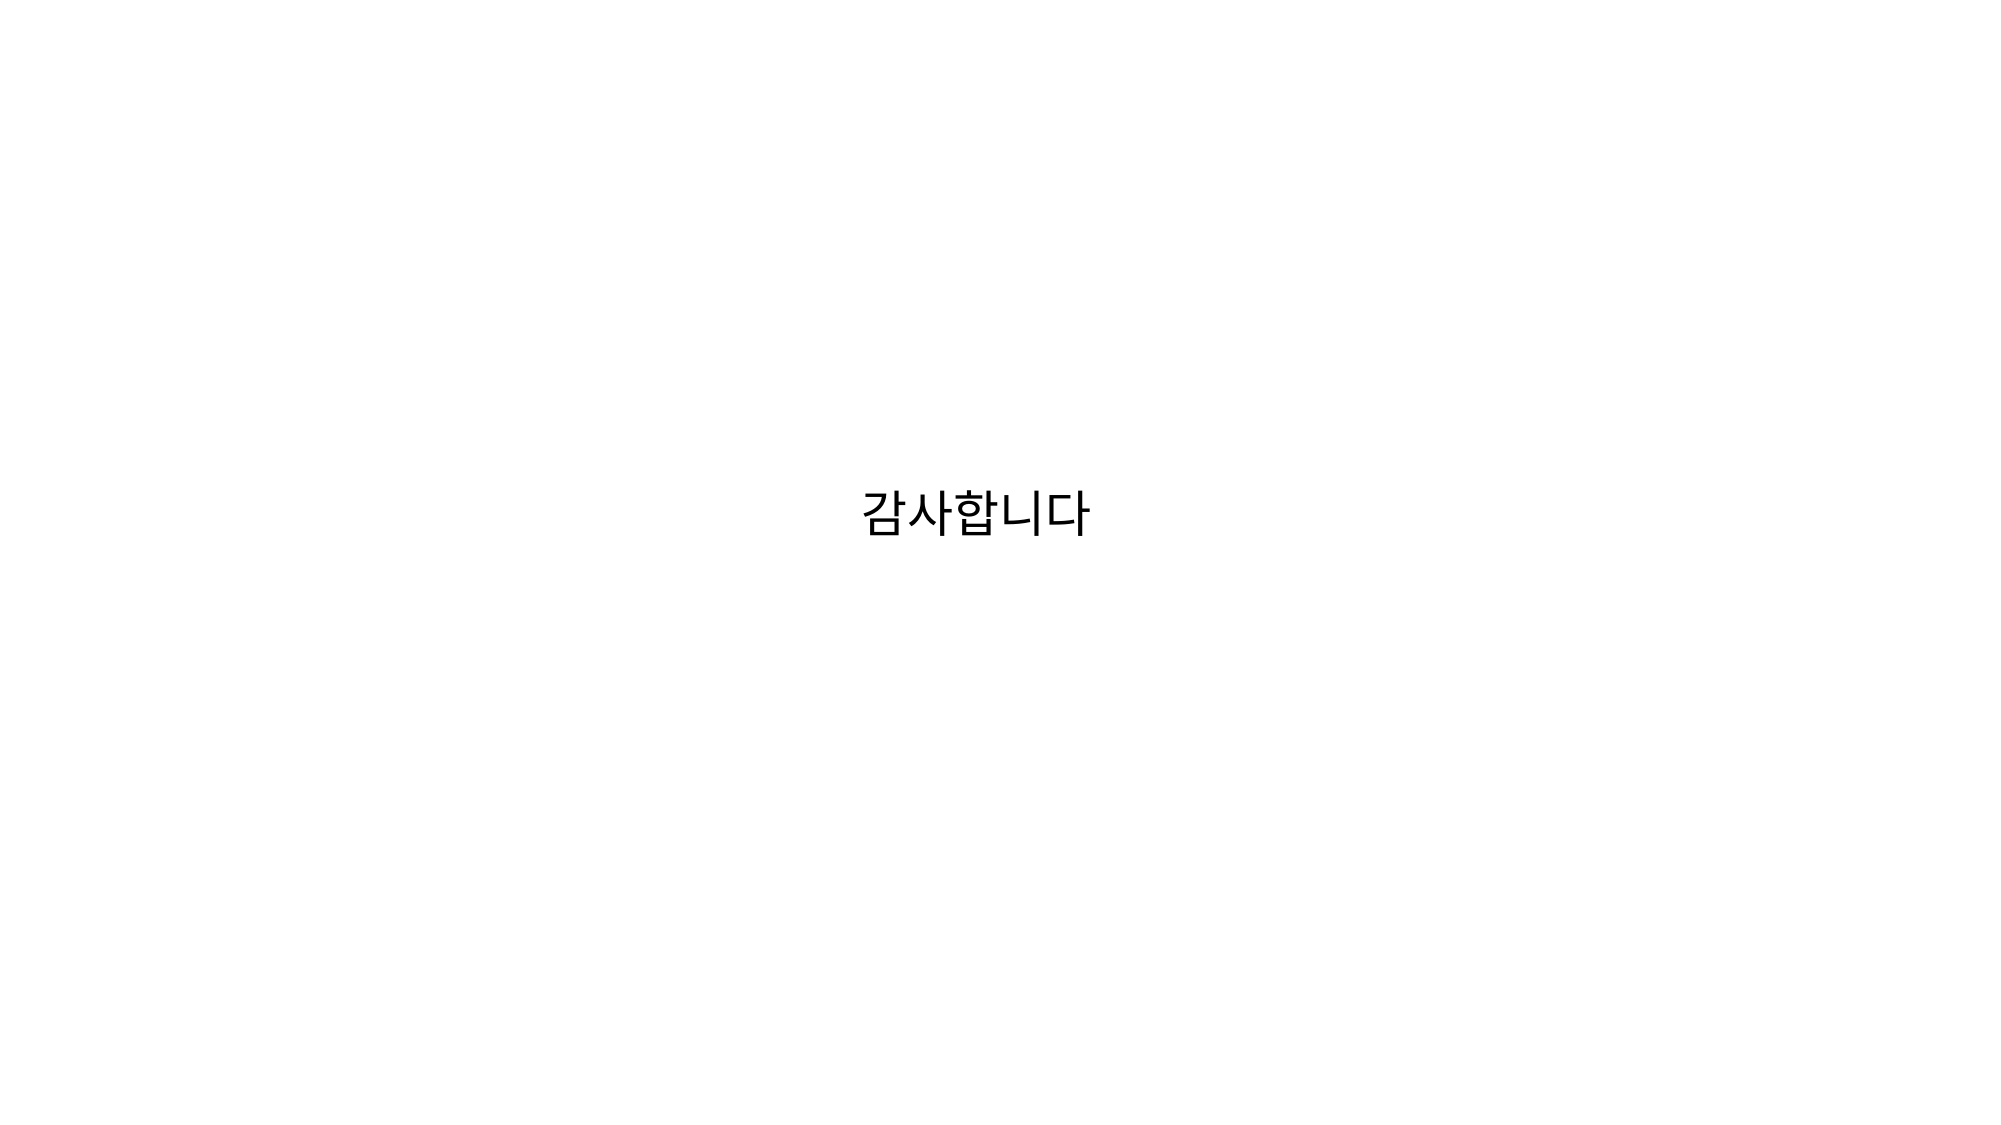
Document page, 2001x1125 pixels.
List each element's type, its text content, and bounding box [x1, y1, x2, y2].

subtitle 감사합니다 [226, 481, 1727, 754]
